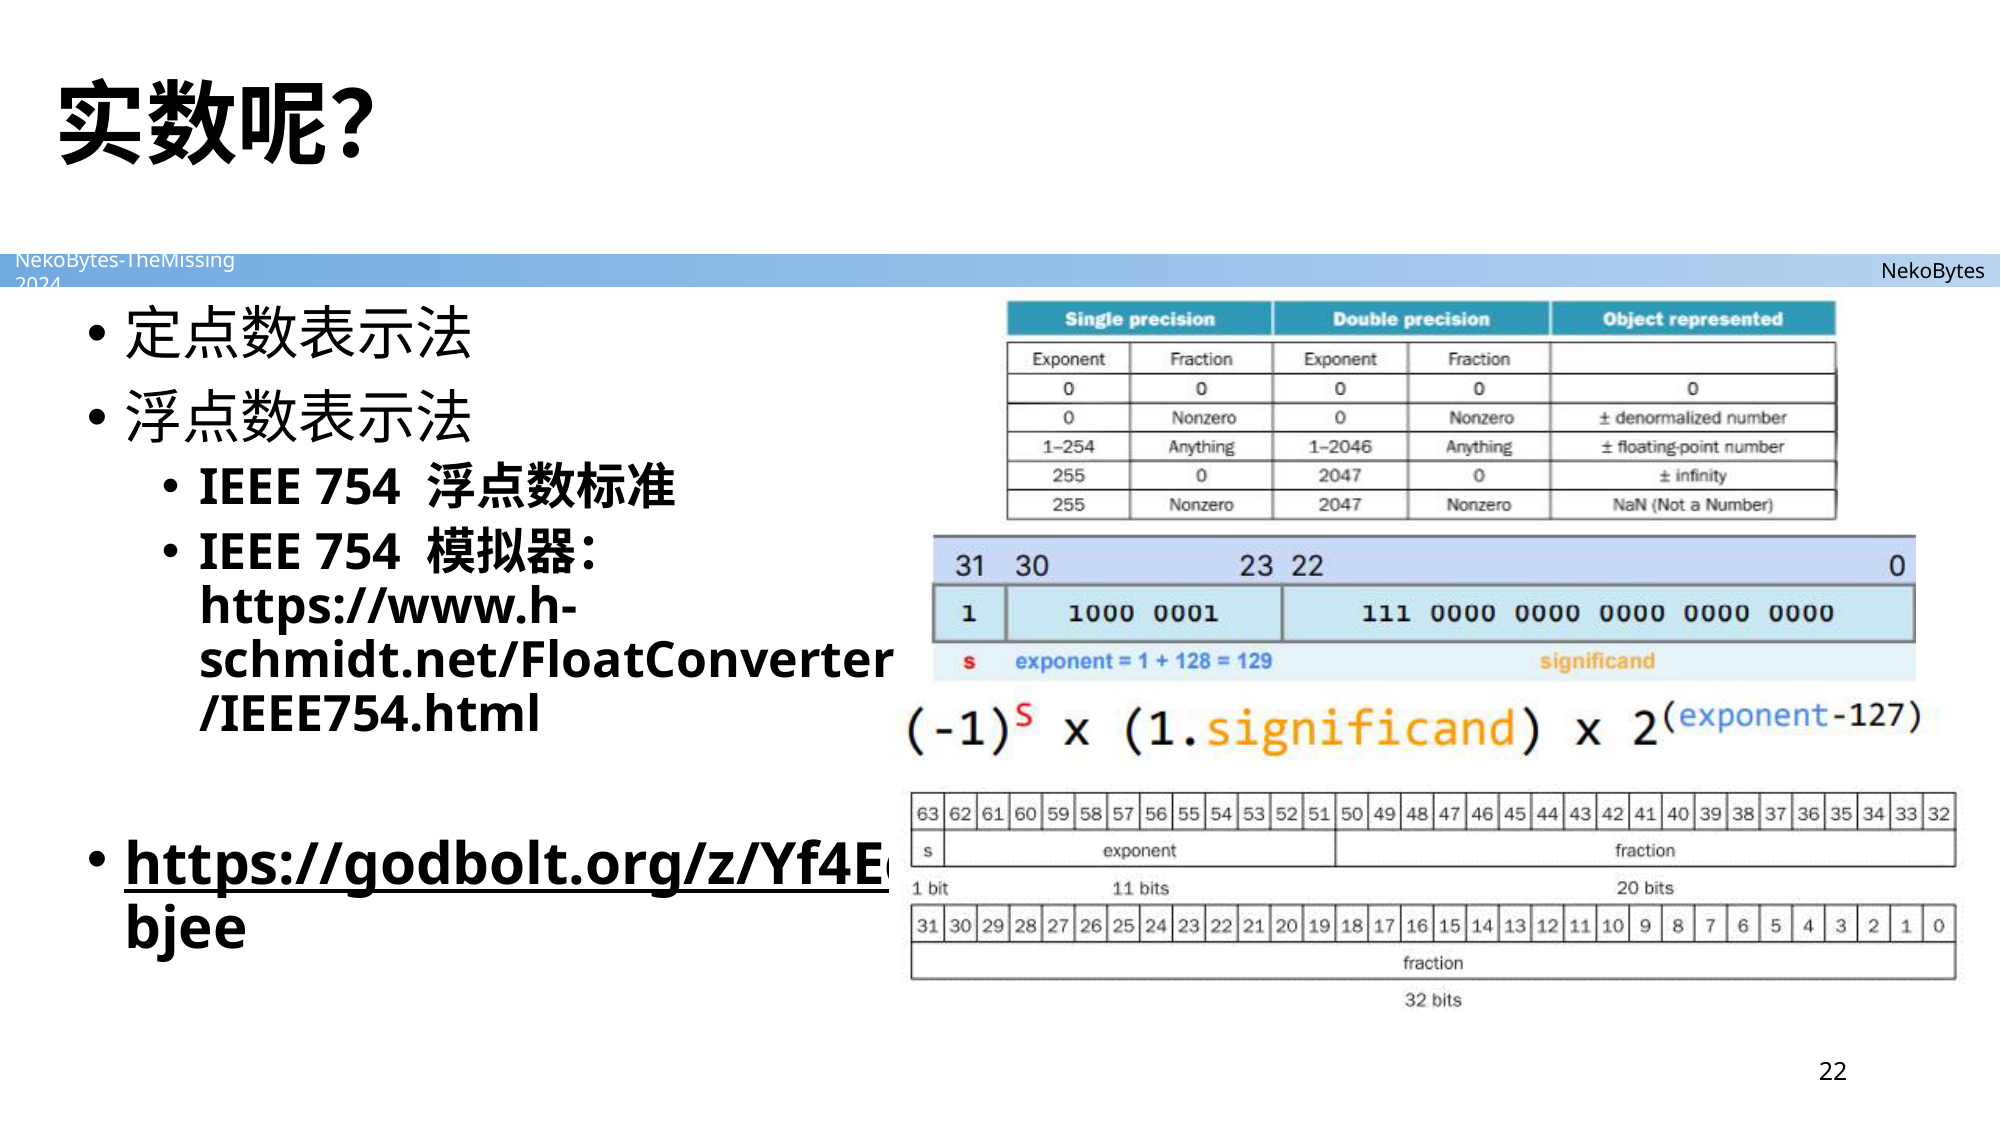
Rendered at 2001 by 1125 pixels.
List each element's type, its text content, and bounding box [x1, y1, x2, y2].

title 实数呢？ [39, 19, 1765, 237]
slide_number 22 [1412, 1042, 1863, 1103]
picture [889, 287, 1994, 1026]
list 定点数表示法 浮点数表示法 IEEE 754 浮点数标准 IEEE 754 模拟器： https://www.h- schmidt.net/FloatConverter /IEEE754.html https://godbolt.org/z/Yf4Ed bjee [71, 296, 999, 1011]
